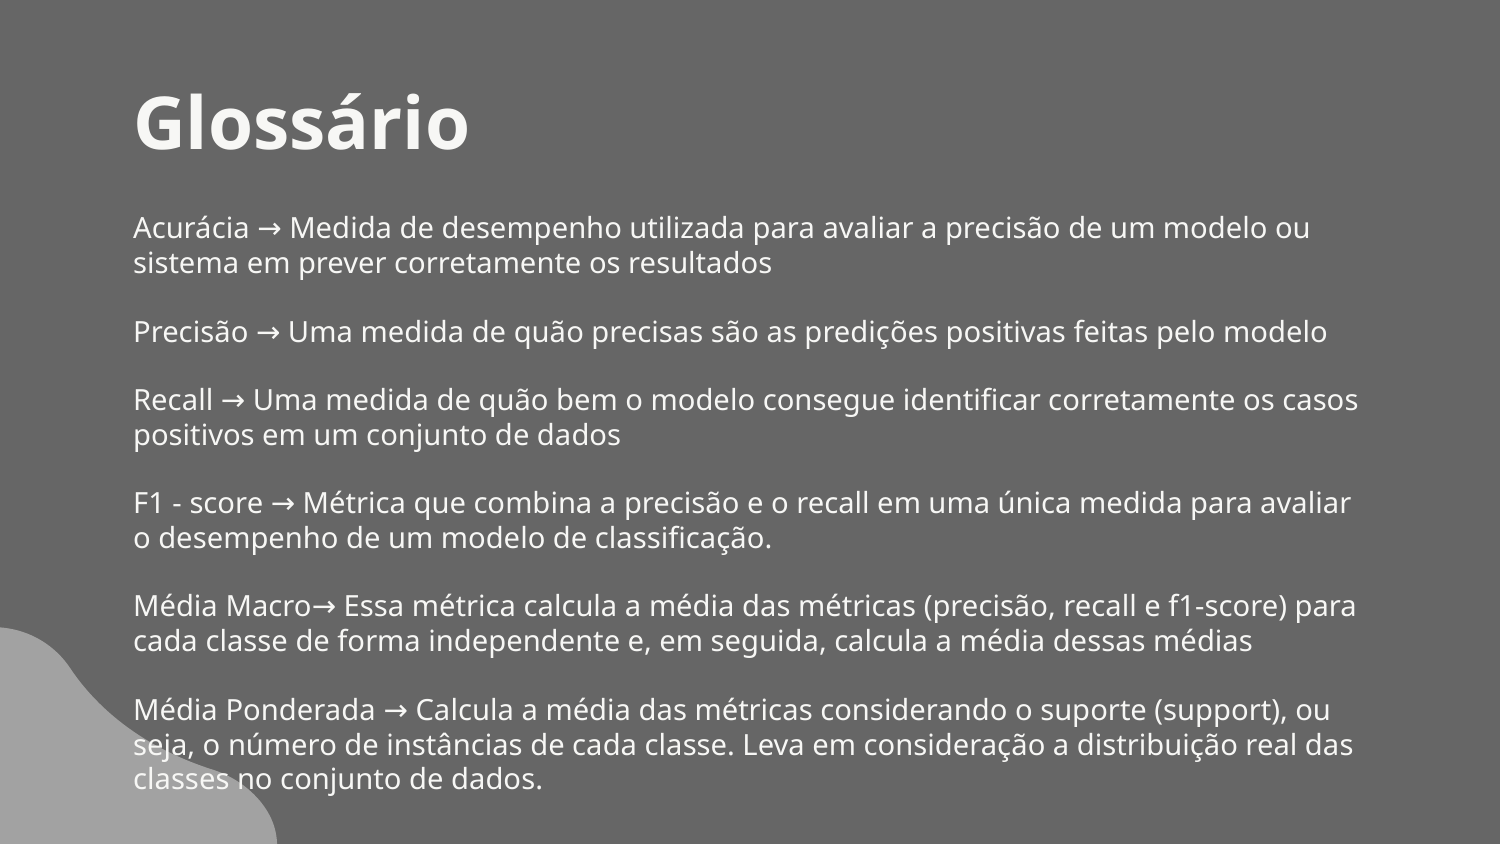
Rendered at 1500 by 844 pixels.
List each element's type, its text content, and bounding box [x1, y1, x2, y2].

list Acurácia → Medida de desempenho utilizada para avaliar a precisão de um modelo ou sistema em prever corretamente os resultados Precisão → Uma medida de quão precisas são as predições positivas feitas pelo modelo Recall → Uma medida de quão bem o modelo consegue identificar corretamente os casos positivos em um conjunto de dados F1 - score → Métrica que combina a precisão e o recall em uma única medida para avaliar o desempenho de um modelo de classificação. Média Macro→ Essa métrica calcula a média das métricas (precisão, recall e f1-score) para cada classe de forma independente e, em seguida, calcula a média dessas médias Média Ponderada → Calcula a média das métricas considerando o suporte (support), ou seja, o número de instâncias de cada classe. Leva em consideração a distribuição real das classes no conjunto de dados. [118, 194, 1382, 820]
title Glossário [118, 72, 1382, 167]
